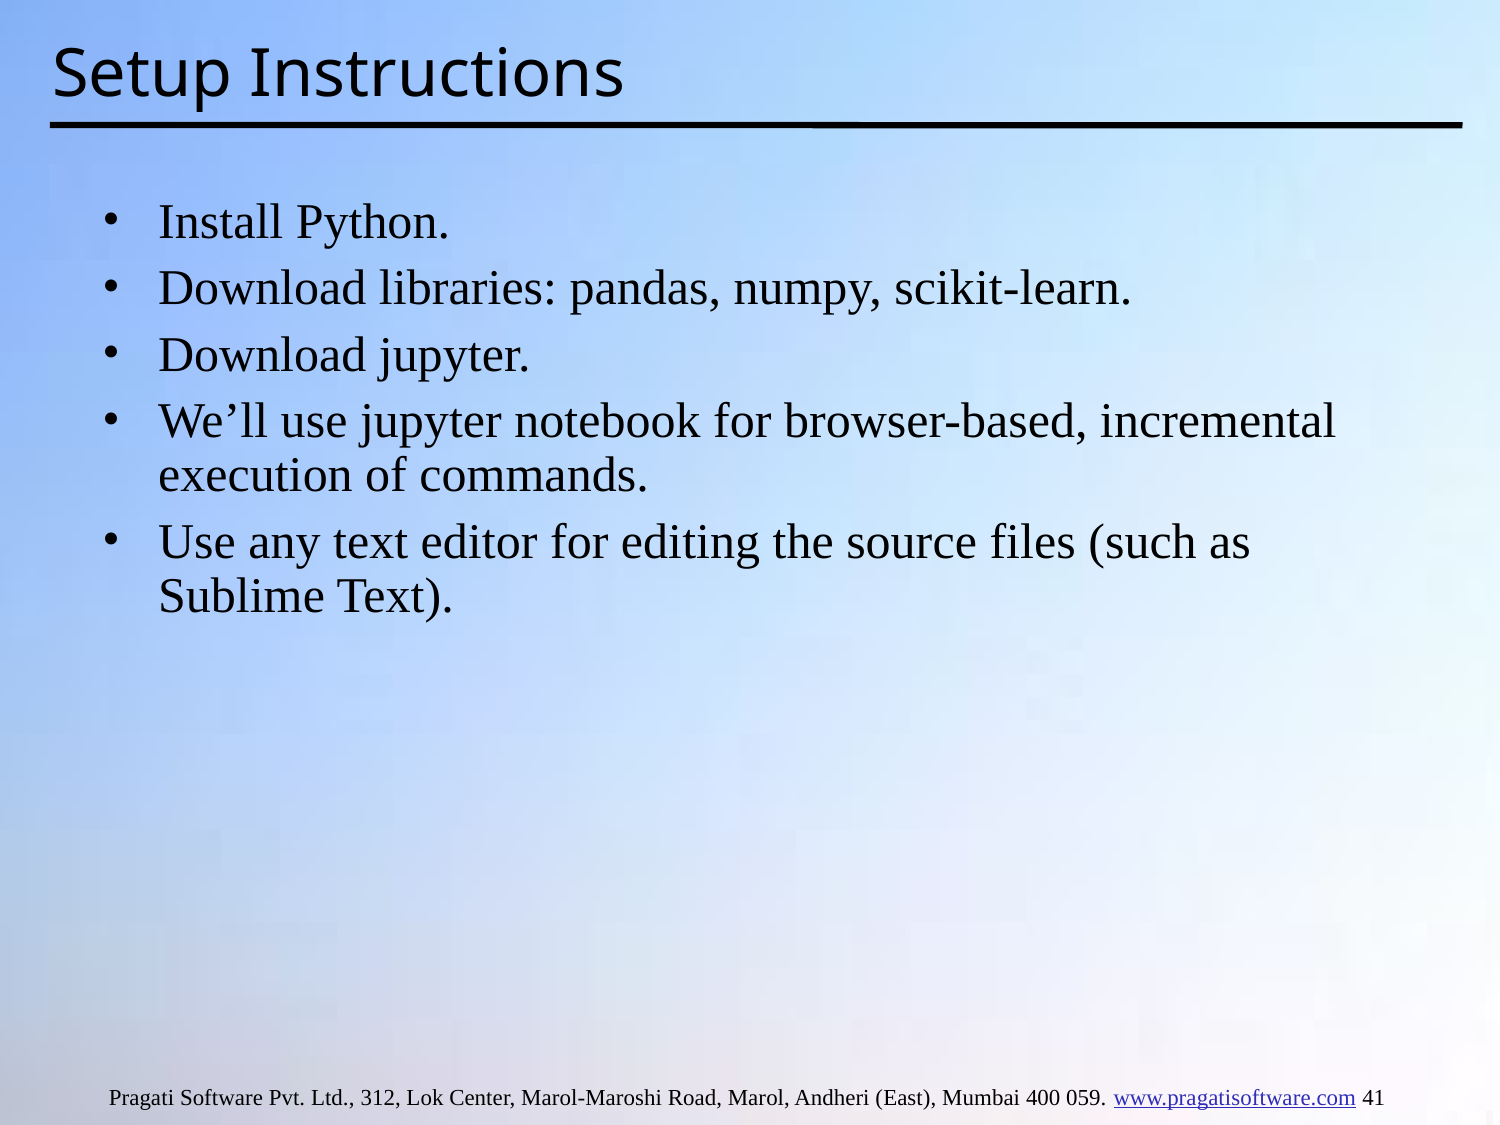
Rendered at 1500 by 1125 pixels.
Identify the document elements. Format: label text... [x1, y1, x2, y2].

list Install Python. Download libraries: pandas, numpy, scikit-learn. Download jupyter. We’ll use jupyter notebook for browser-based, incremental execution of commands. Use any text editor for editing the source files (such as Sublime Text). [87, 187, 1412, 1063]
picture [0, 0, 1500, 1125]
title Setup Instructions [37, 0, 1462, 137]
